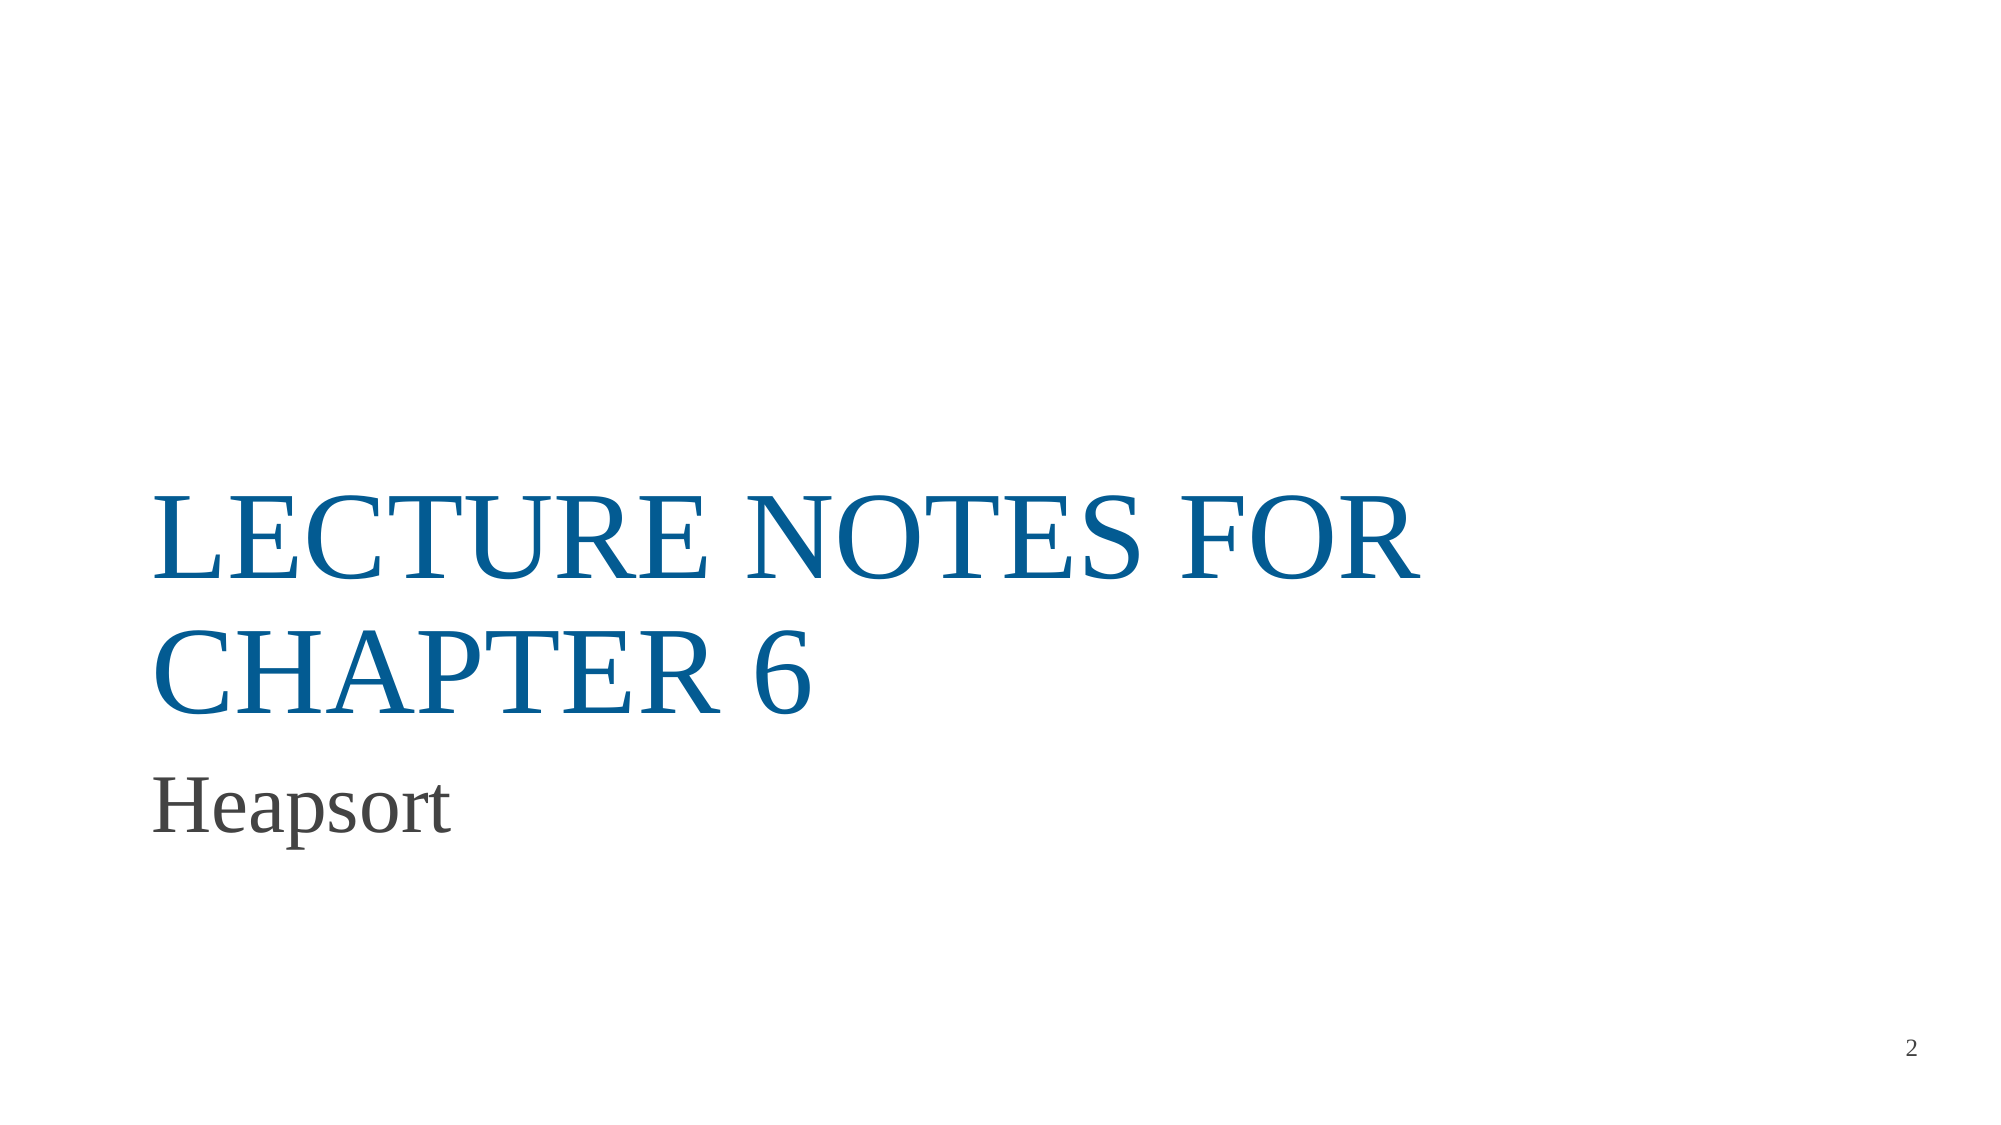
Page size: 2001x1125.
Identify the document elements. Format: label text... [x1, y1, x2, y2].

slide_number 2 [1483, 1016, 1934, 1077]
title LECTURE NOTES FOR CHAPTER 6 [136, 280, 1862, 749]
list Heapsort [136, 752, 1862, 999]
